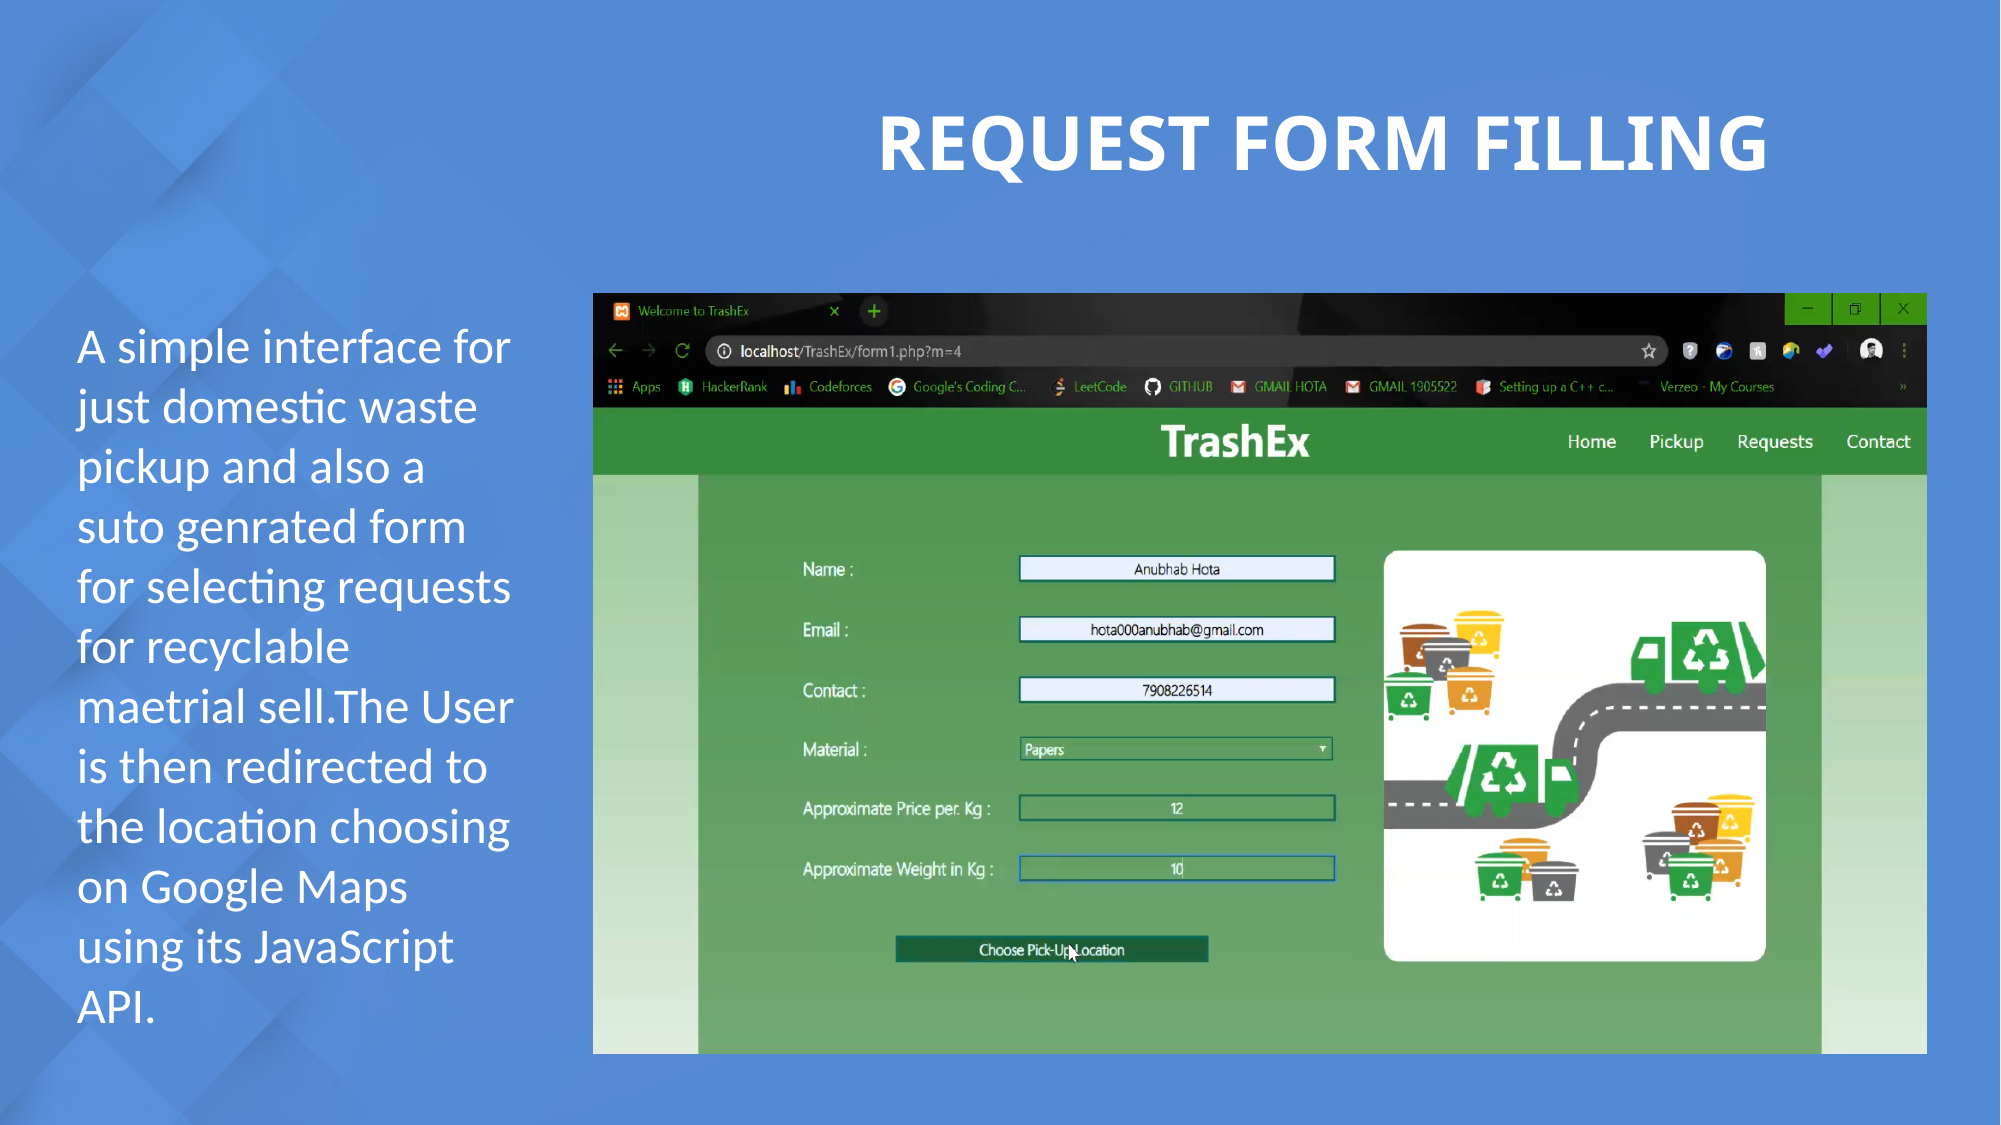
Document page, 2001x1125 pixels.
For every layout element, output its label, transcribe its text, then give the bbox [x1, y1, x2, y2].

picture [0, 0, 2001, 1125]
text_box A simple interface for just domestic waste pickup and also a suto genrated form for selecting requests for recyclable maetrial sell.The User is then redirected to the location choosing on Google Maps using its JavaScript API. [62, 306, 535, 1041]
text_box REQUEST FORM FILLING [862, 88, 1910, 193]
